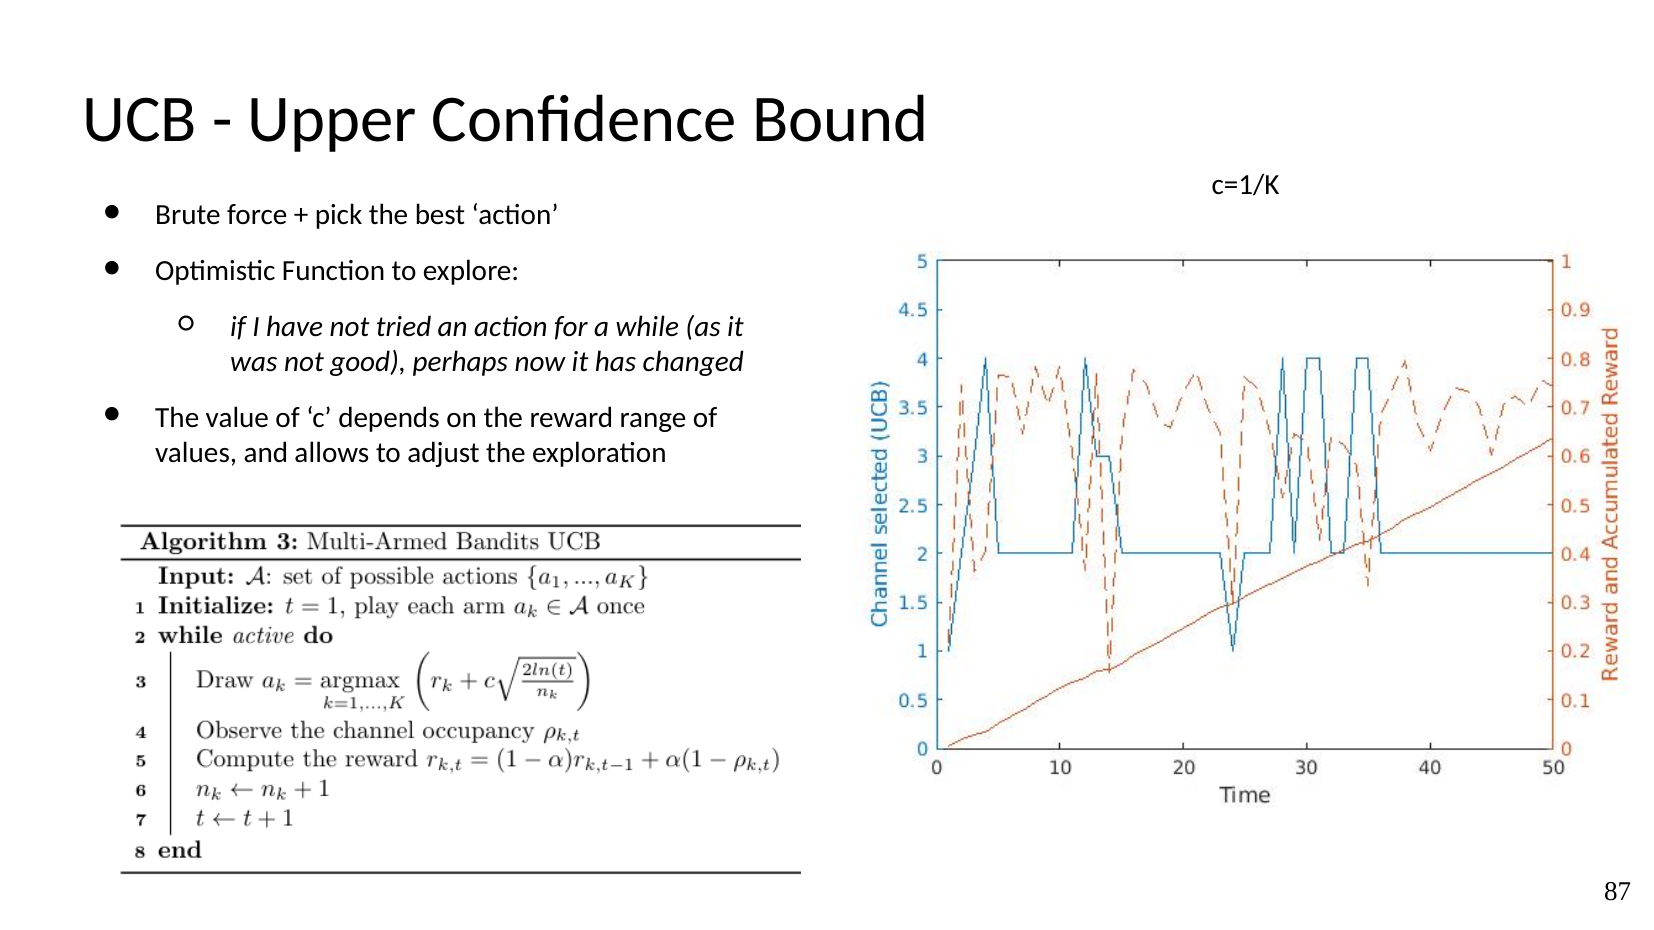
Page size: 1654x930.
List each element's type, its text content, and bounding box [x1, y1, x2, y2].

slide_number ‹#› [1546, 858, 1647, 930]
picture [832, 217, 1629, 814]
picture [112, 515, 801, 881]
text_box c=1/K [1196, 150, 1319, 215]
title UCB - Upper Confidence Bound [82, 37, 1571, 193]
text_box Brute force + pick the best ‘action’ Optimistic Function to explore: if I have not tried an action for a while (as it was not good), perhaps now it has changed The value of ‘c’ depends on the reward range of values, and allows to adjust the exploration [65, 180, 809, 588]
